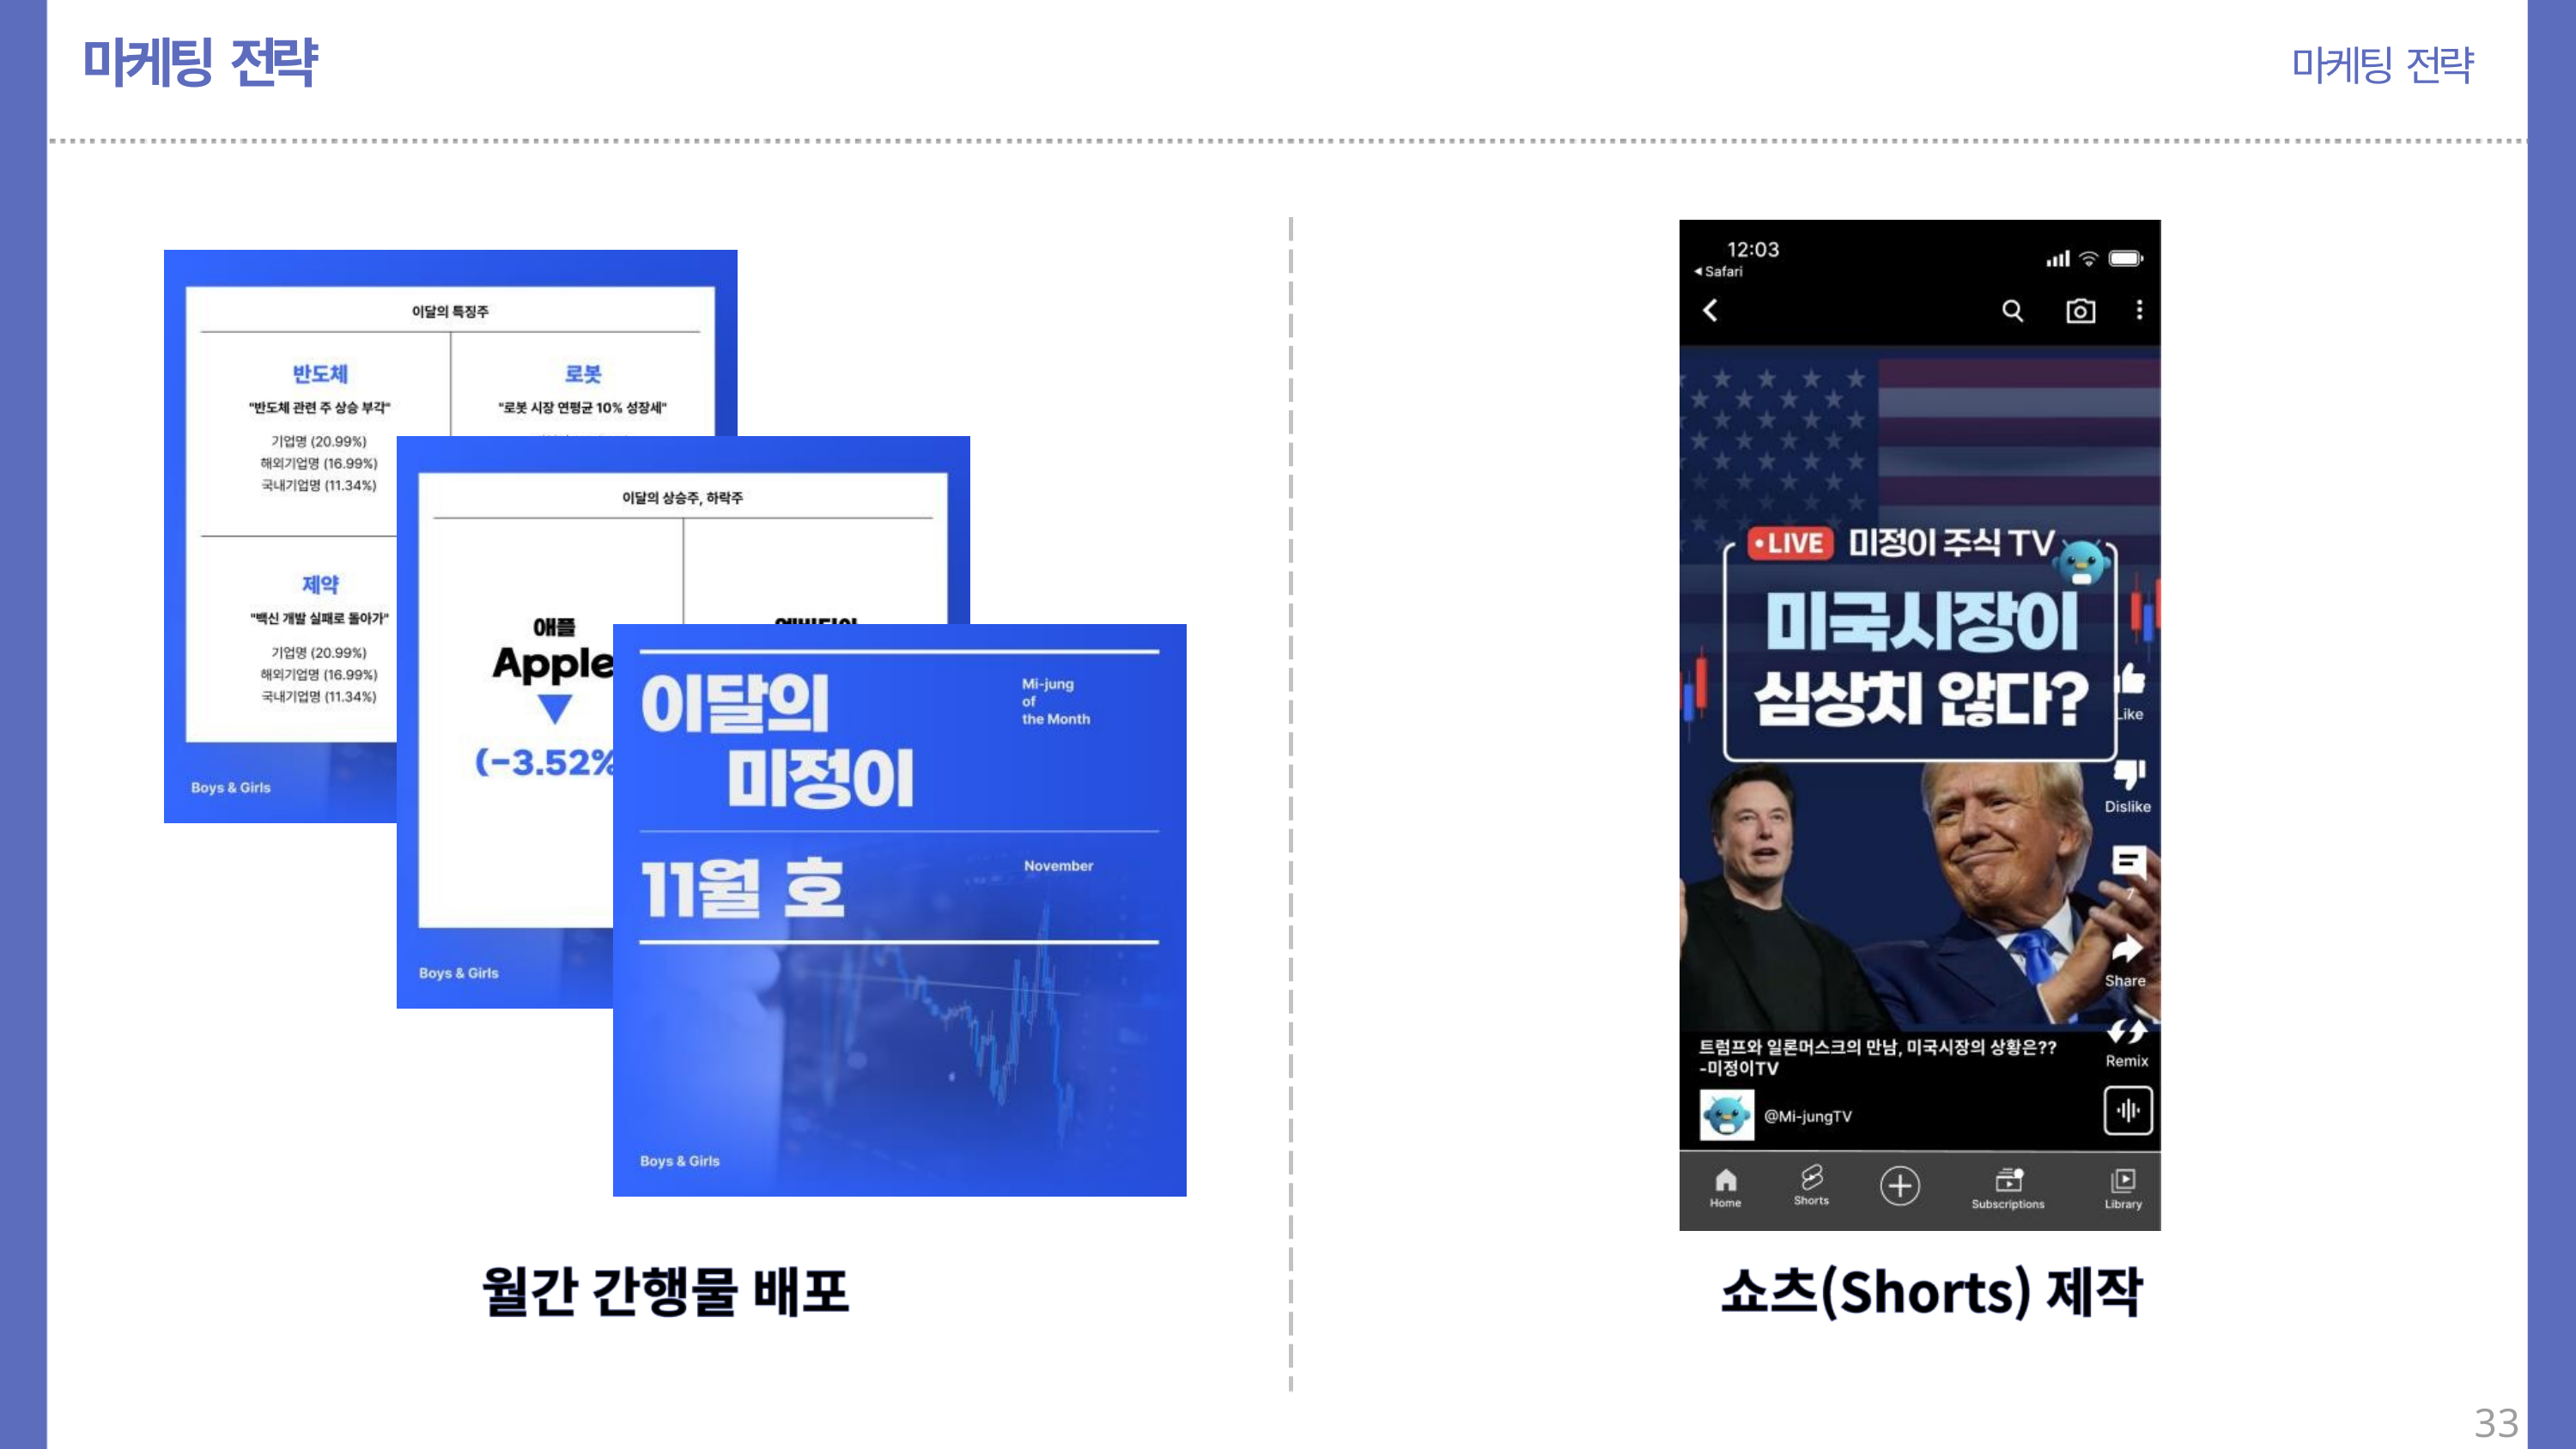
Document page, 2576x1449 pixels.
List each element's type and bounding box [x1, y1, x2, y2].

text_box [0, 0, 2576, 1449]
